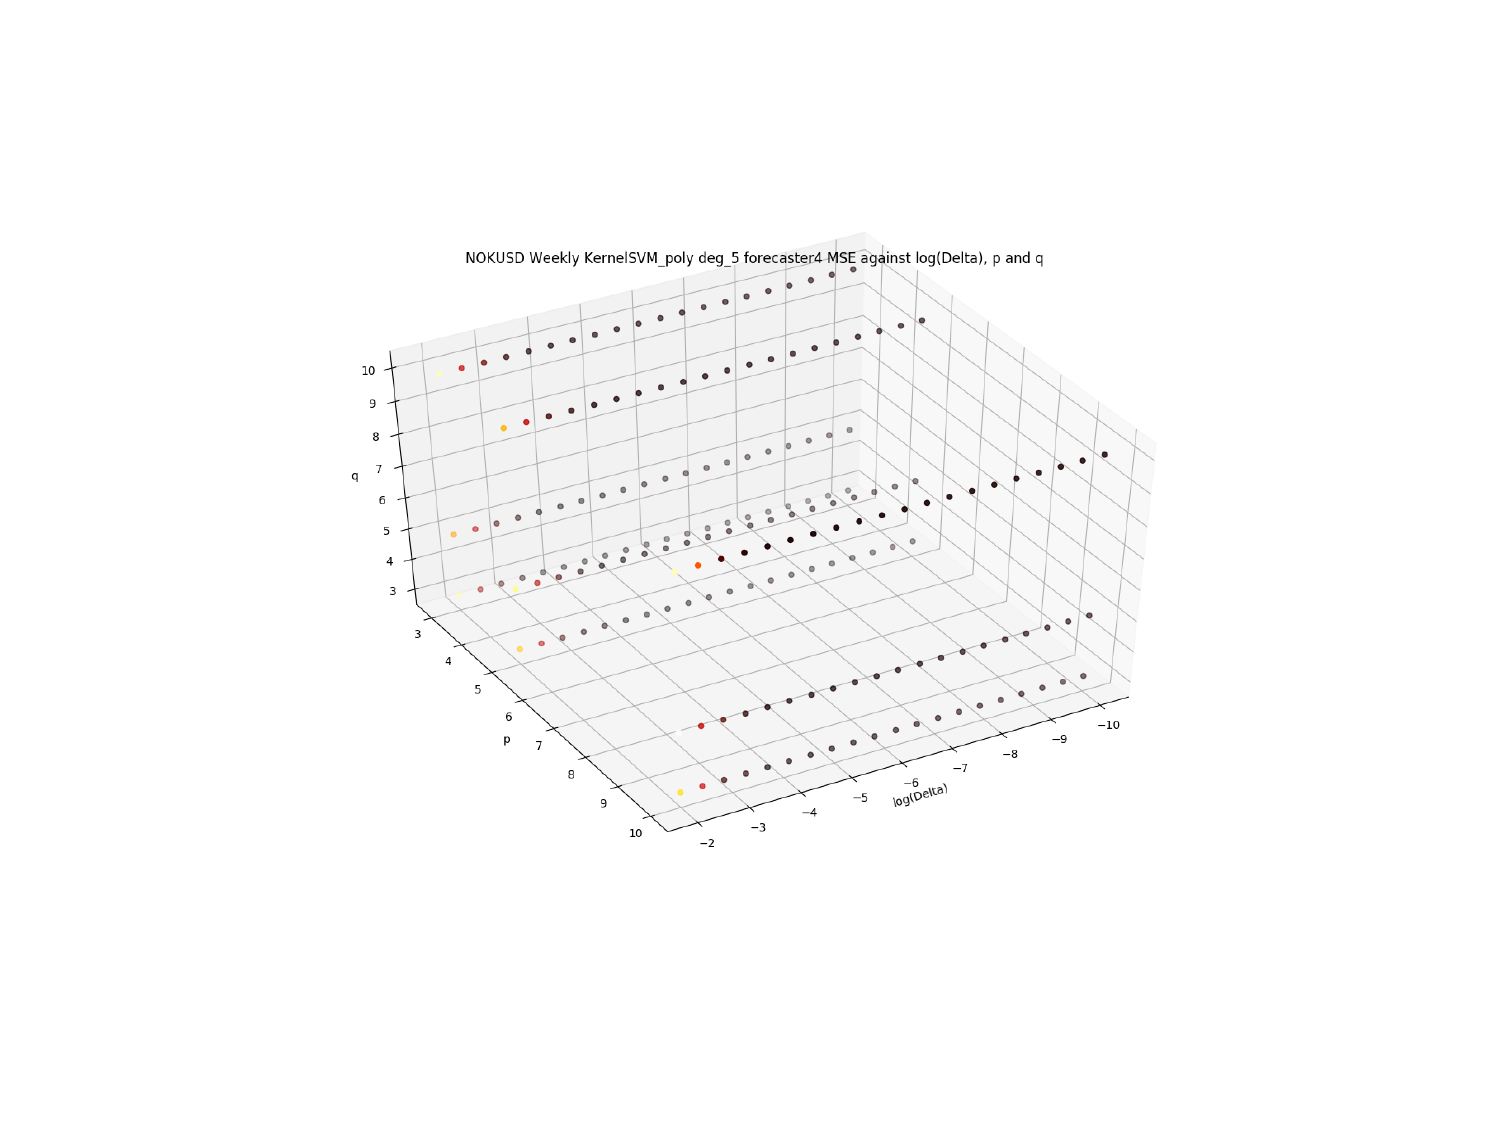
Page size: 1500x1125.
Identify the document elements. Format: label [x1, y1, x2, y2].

picture [119, 119, 1358, 946]
